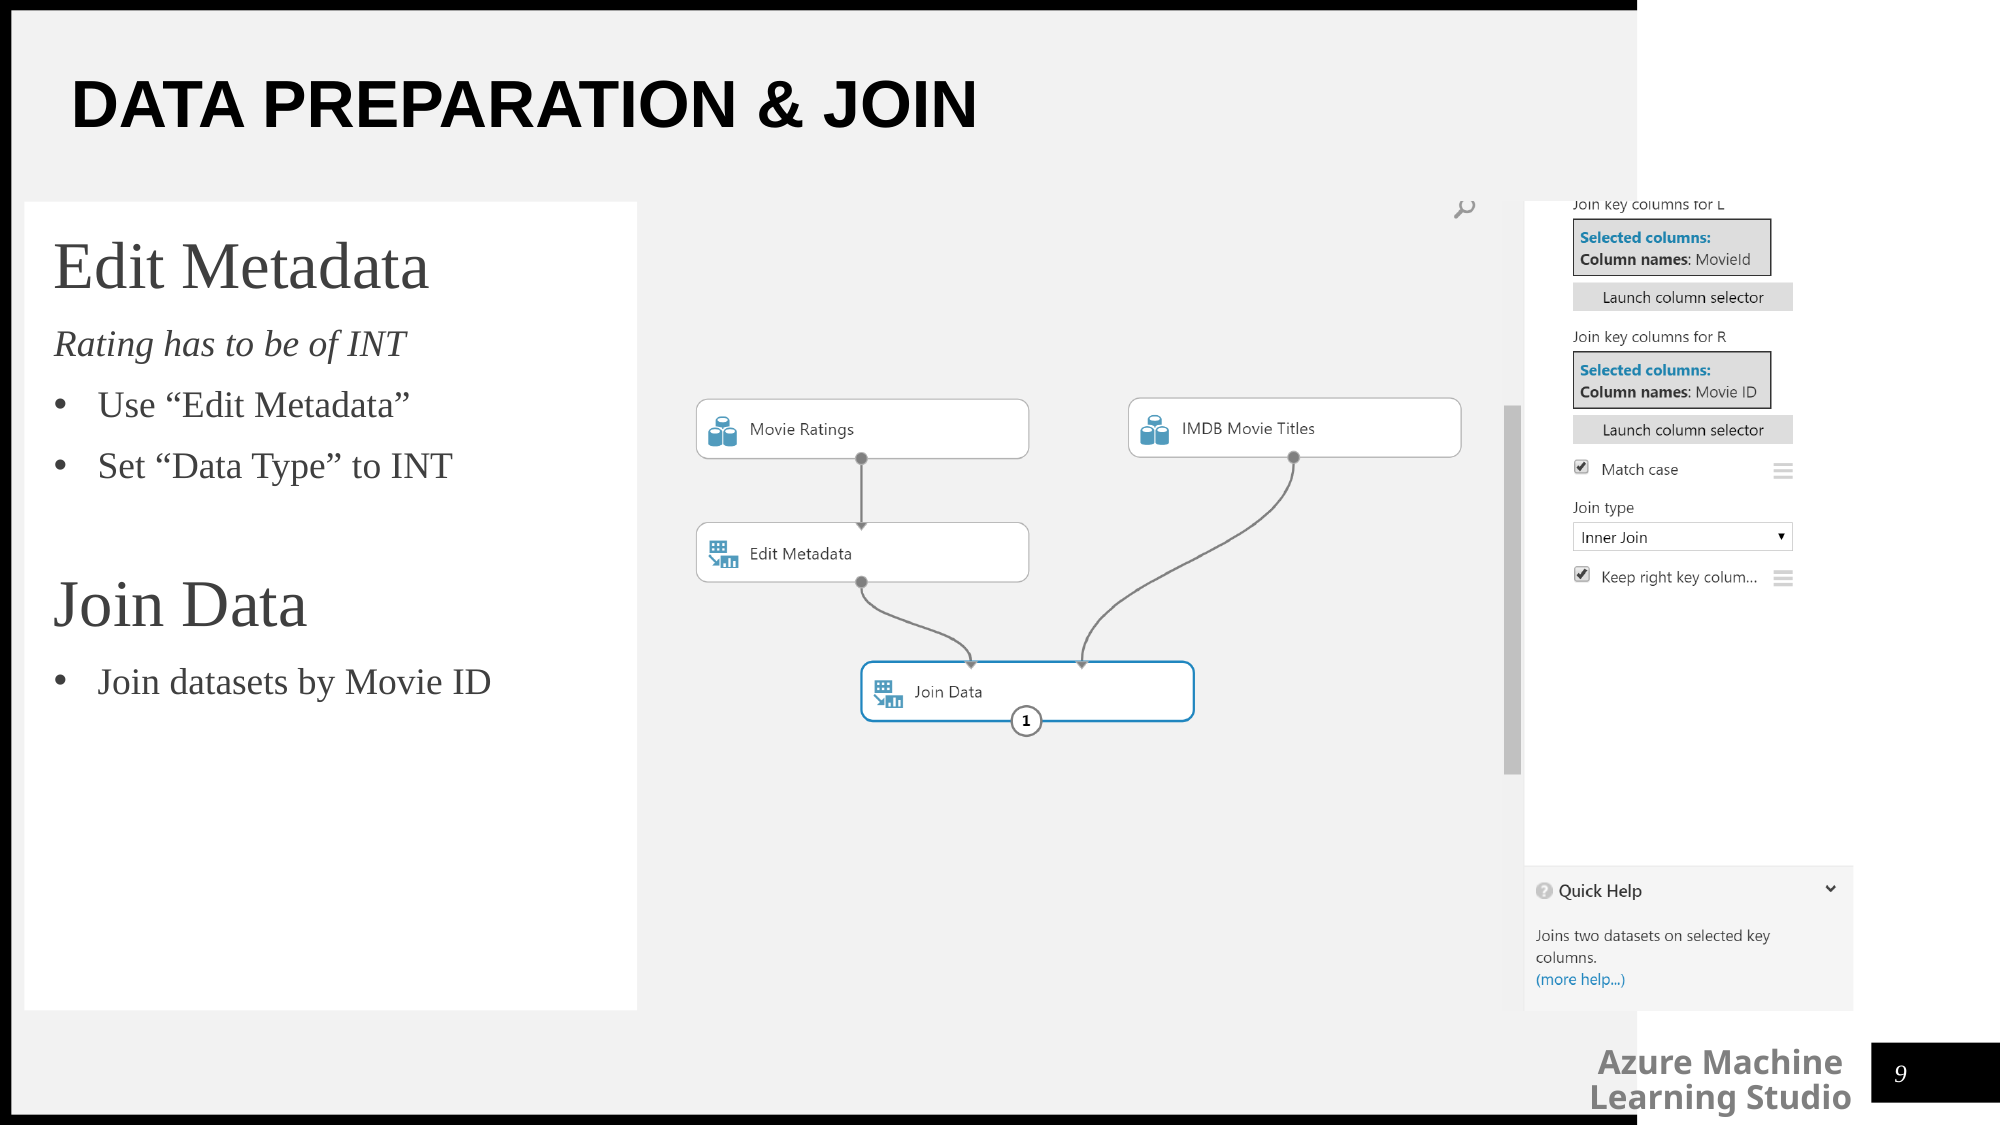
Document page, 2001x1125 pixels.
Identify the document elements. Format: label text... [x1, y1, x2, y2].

slide_number ‹#› [1877, 1050, 1924, 1096]
list Edit Metadata Rating has to be of INT Use “Edit Metadata” Set “Data Type” to INT Join Data Join datasets by Movie ID [24, 201, 634, 1011]
picture [636, 201, 1854, 1011]
title DATA PREPARATION & JOIN [70, 70, 1569, 142]
